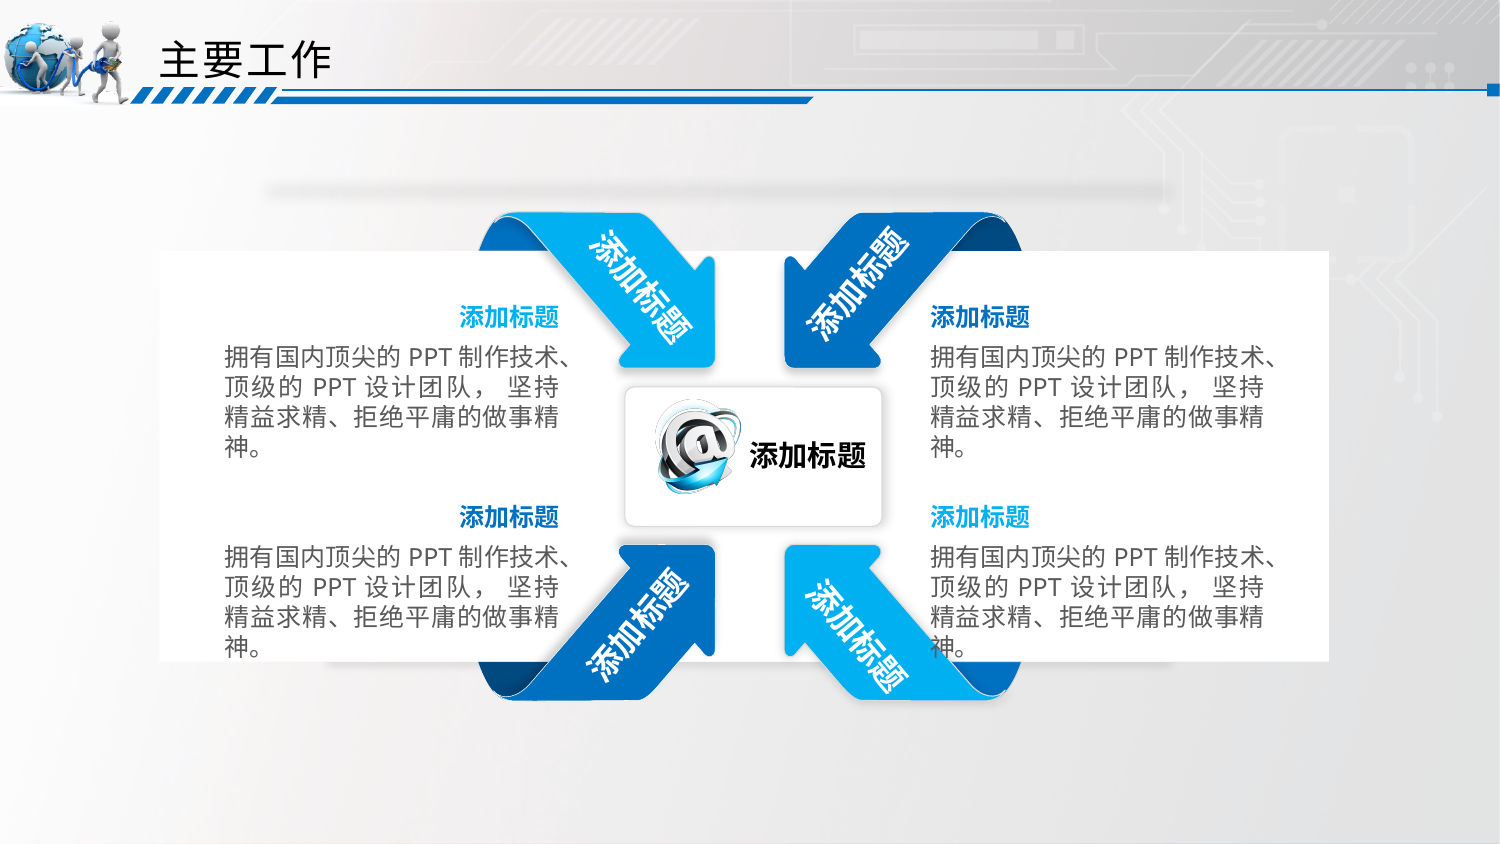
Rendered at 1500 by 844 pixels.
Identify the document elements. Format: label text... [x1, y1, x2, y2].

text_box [159, 186, 1330, 778]
text_box 主要工作 [143, 26, 348, 92]
picture [0, 0, 1500, 126]
